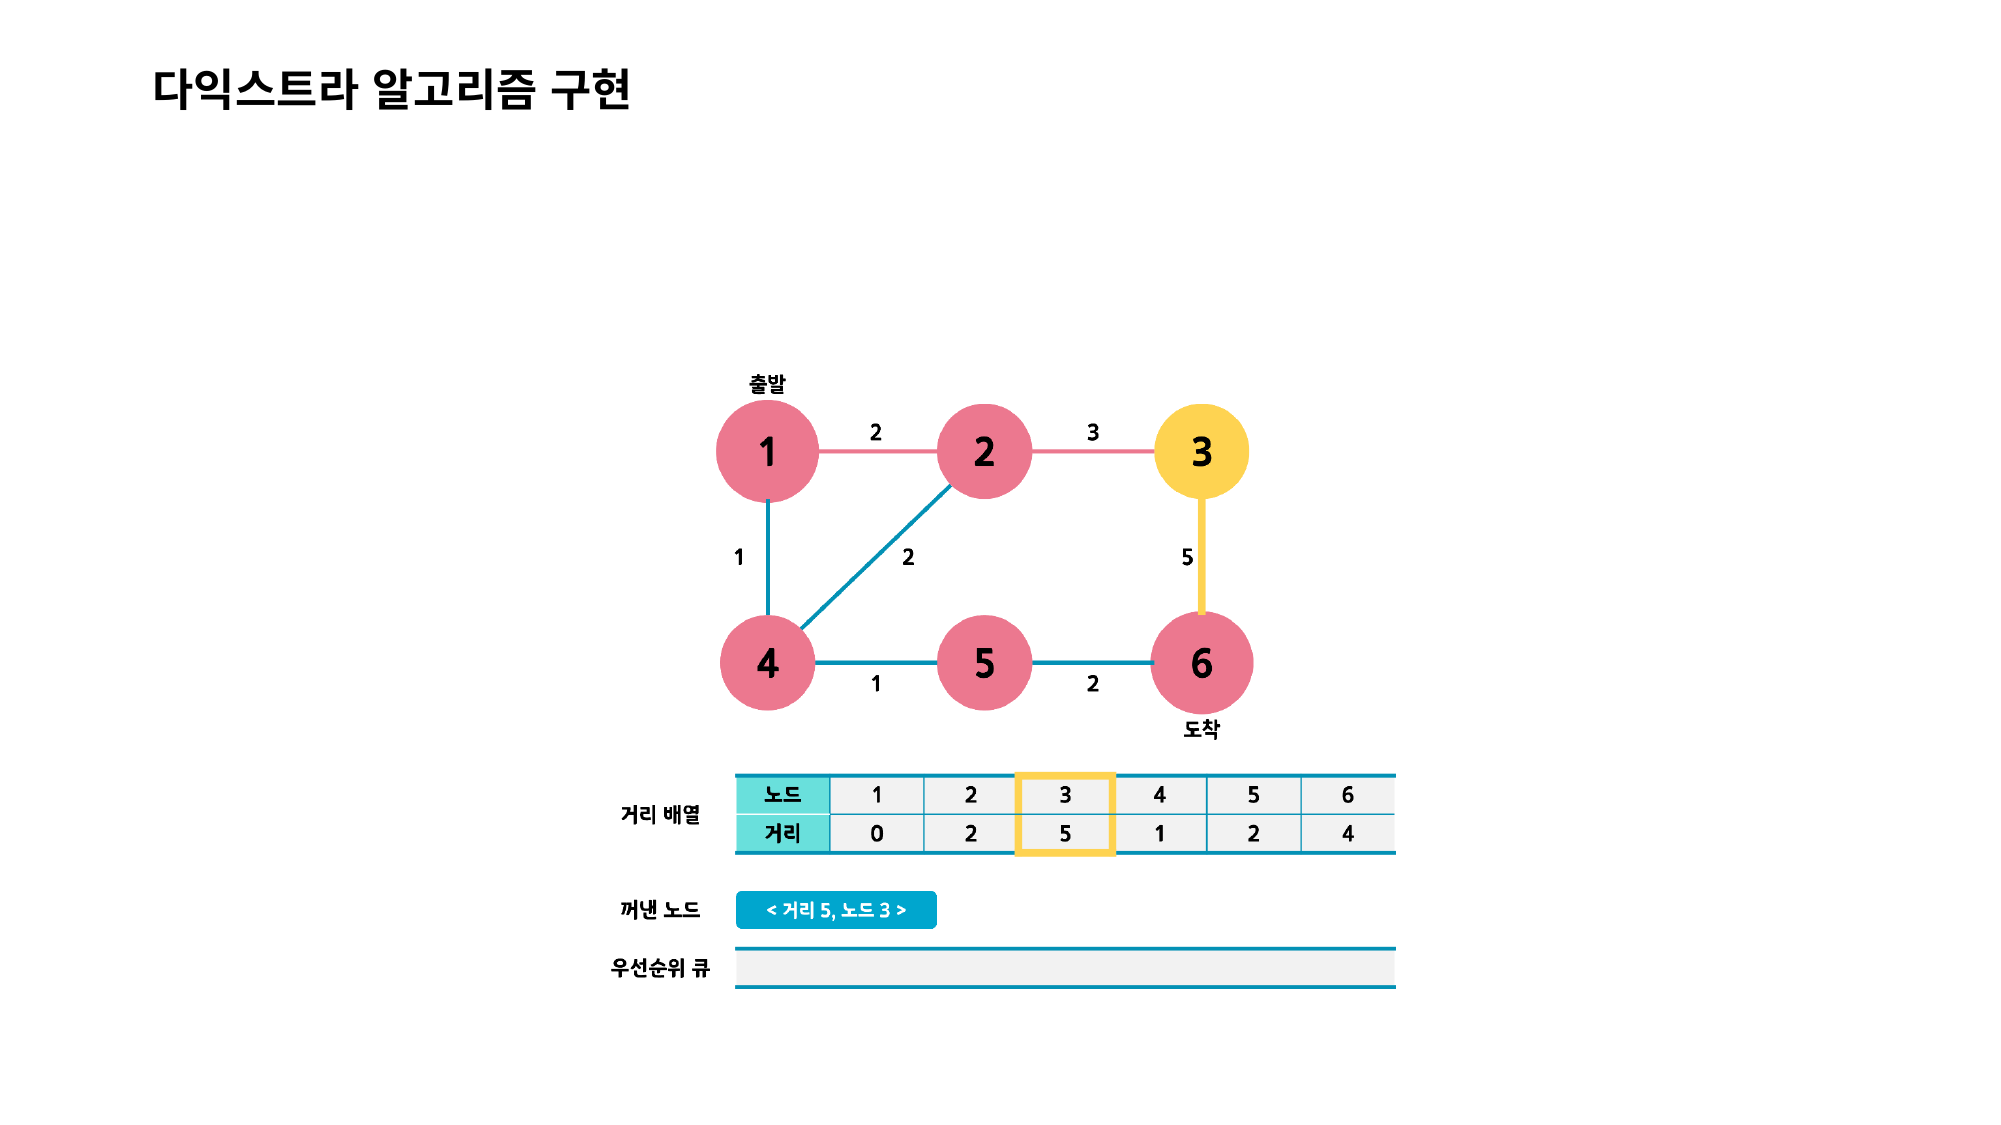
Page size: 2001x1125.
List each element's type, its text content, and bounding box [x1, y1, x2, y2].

title 다익스트라 알고리즘 구현 [137, 59, 1863, 178]
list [365, 299, 1635, 1014]
